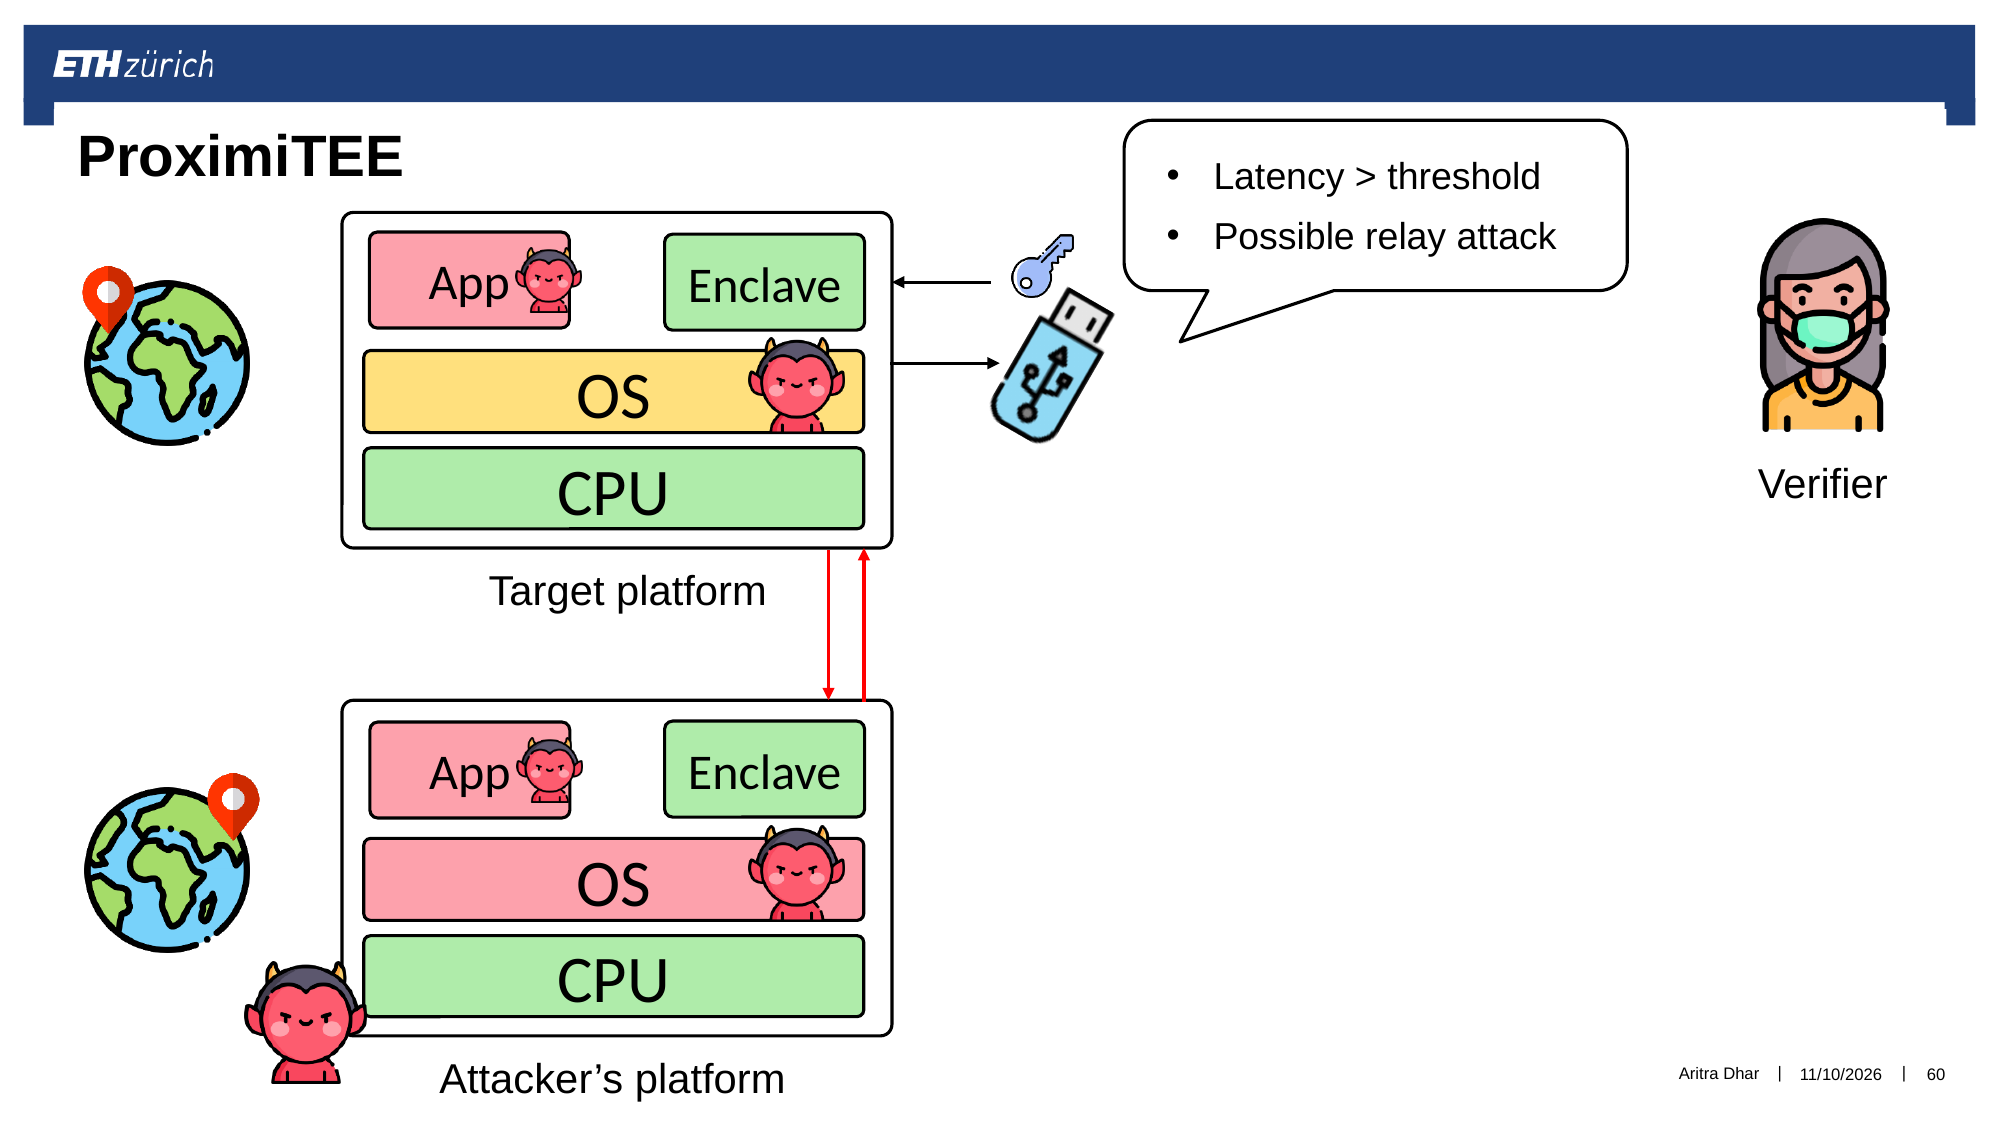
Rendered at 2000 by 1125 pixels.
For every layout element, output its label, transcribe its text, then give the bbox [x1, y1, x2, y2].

footer Aritra Dhar [999, 1034, 1760, 1111]
title ProximiTEE [53, 109, 1947, 269]
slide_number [1790, 1034, 1892, 1112]
text_box OS [849, 350, 864, 433]
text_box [83, 700, 893, 1111]
text_box [1122, 118, 1630, 344]
picture [747, 337, 845, 434]
text_box [341, 212, 892, 549]
text_box Possible relay attack [1151, 204, 1572, 264]
text_box Target platform [473, 556, 825, 622]
picture [982, 234, 1124, 451]
slide_number 60 [1906, 1034, 1966, 1112]
text_box OS [363, 350, 742, 433]
text_box Latency > threshold [1151, 144, 1557, 204]
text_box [1716, 218, 1930, 516]
text_box CPU [363, 447, 864, 529]
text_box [369, 231, 582, 329]
text_box Enclave [664, 234, 865, 331]
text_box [74, 266, 250, 447]
